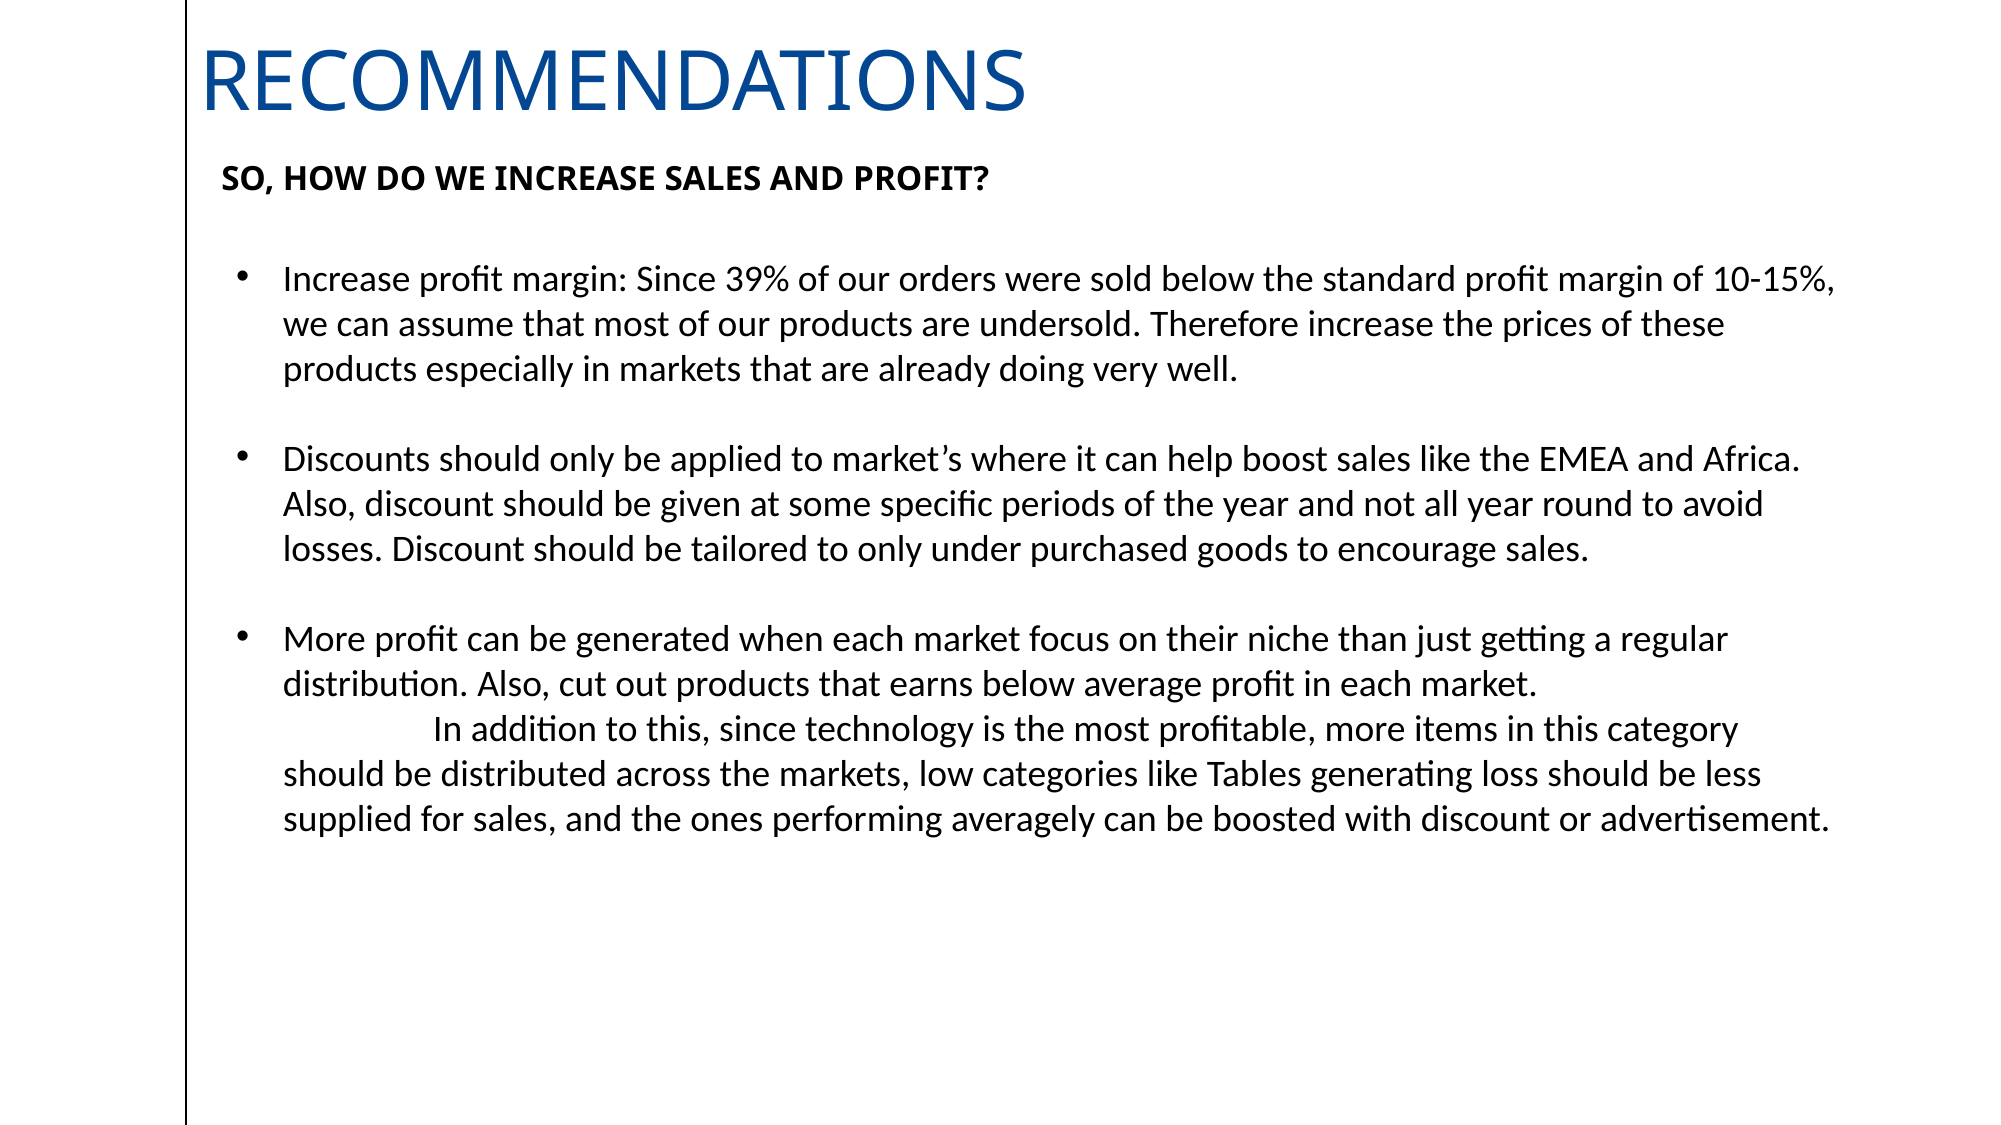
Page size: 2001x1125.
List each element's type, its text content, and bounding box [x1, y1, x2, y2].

text_box Increase profit margin: Since 39% of our orders were sold below the standard profit margin of 10-15%, we can assume that most of our products are undersold. Therefore increase the prices of these products especially in markets that are already doing very well. Discounts should only be applied to market’s where it can help boost sales like the EMEA and Africa. Also, discount should be given at some specific periods of the year and not all year round to avoid losses. Discount should be tailored to only under purchased goods to encourage sales. More profit can be generated when each market focus on their niche than just getting a regular distribution. Also, cut out products that earns below average profit in each market. In addition to this, since technology is the most profitable, more items in this category should be distributed across the markets, low categories like Tables generating loss should be less supplied for sales, and the ones performing averagely can be boosted with discount or advertisement. [221, 246, 1860, 846]
list SO, HOW DO WE INCREASE SALES AND PROFIT? [221, 149, 1175, 213]
title Recommendations [199, 31, 1369, 136]
